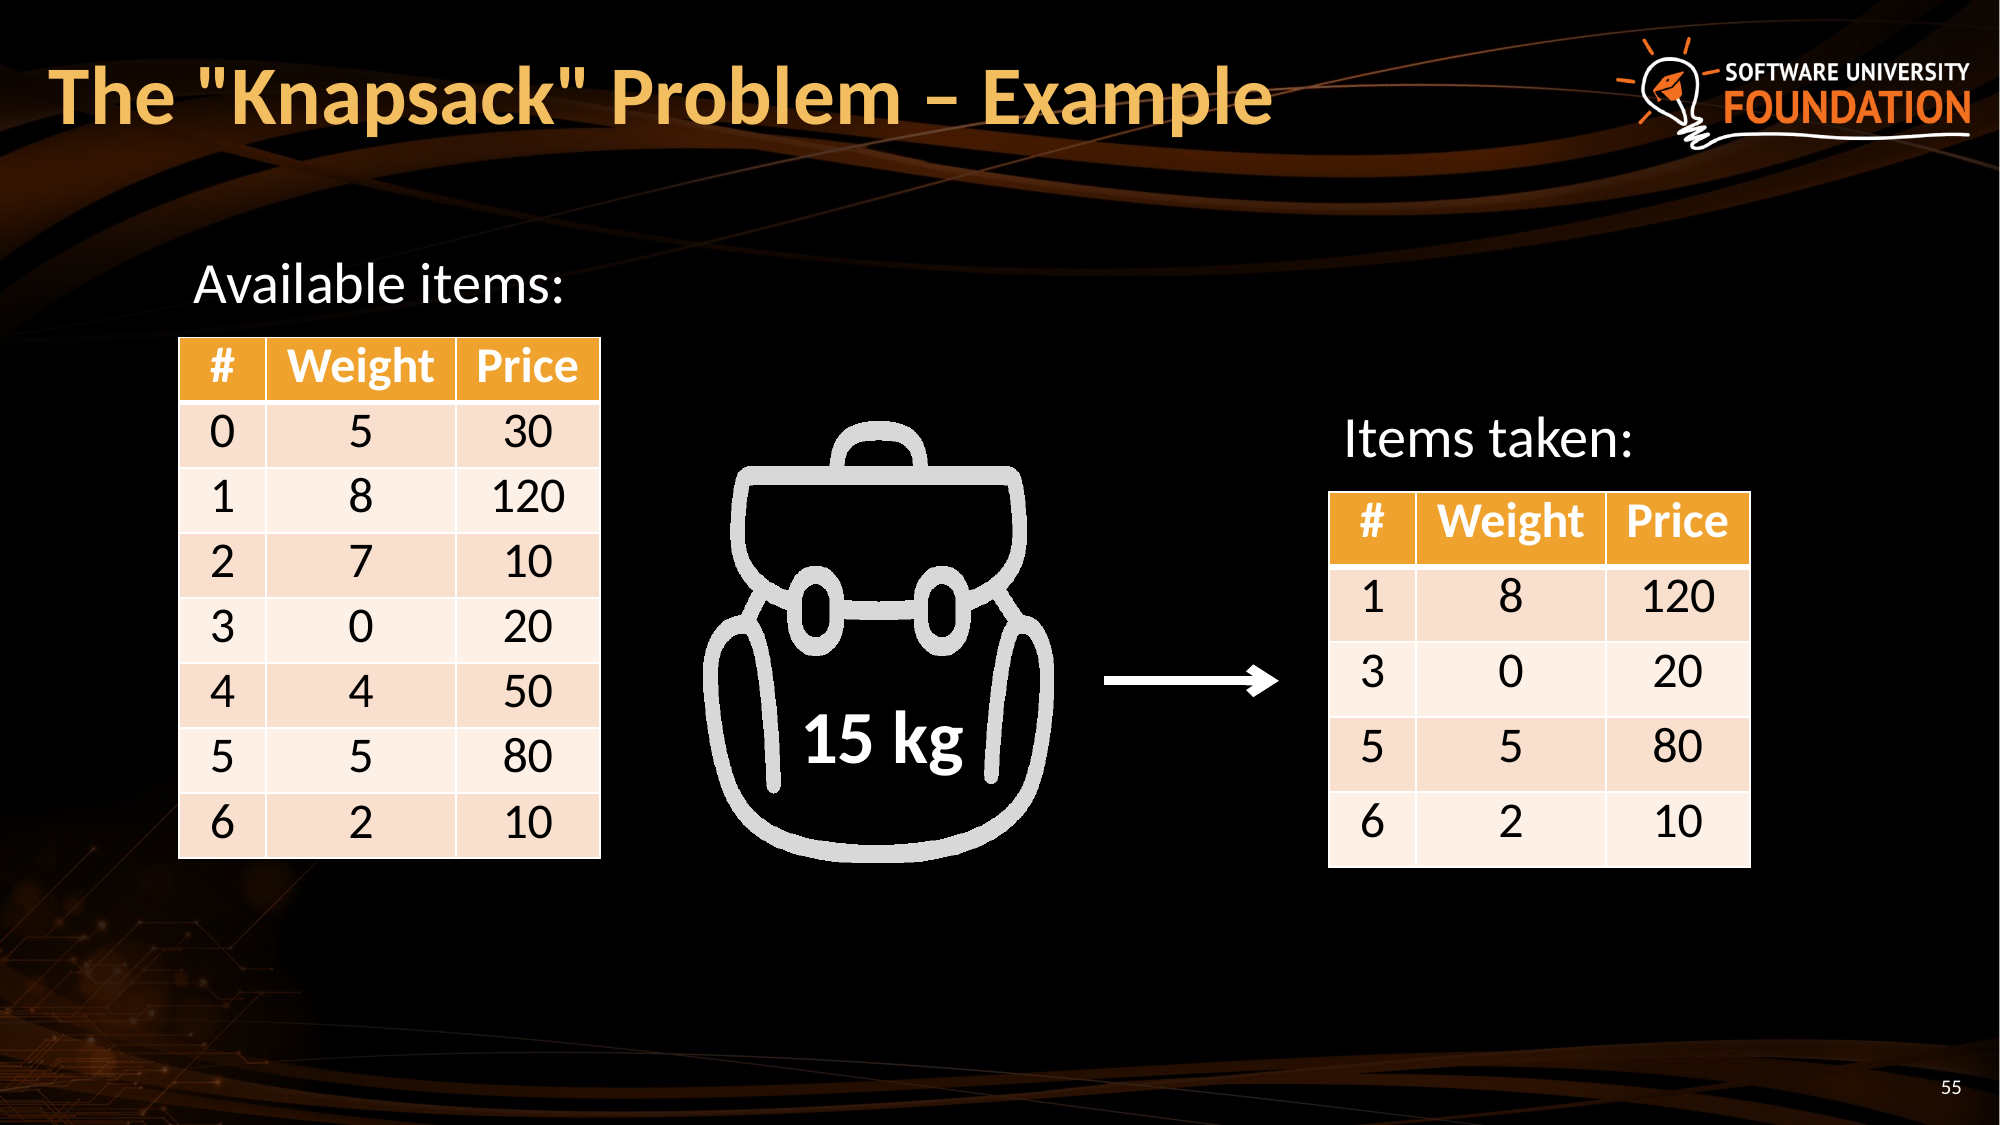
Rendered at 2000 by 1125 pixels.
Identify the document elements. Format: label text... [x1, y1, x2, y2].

table_cell 20 [1607, 643, 1749, 716]
table_header Weight [1417, 493, 1605, 564]
slide_number 55 [1897, 1070, 1968, 1103]
table_cell 0 [180, 405, 265, 467]
table_cell 3 [180, 599, 265, 662]
table_cell 5 [180, 729, 265, 792]
table_cell 1 [180, 469, 265, 532]
table_header # [180, 338, 265, 400]
table_header Price [457, 338, 599, 400]
table_cell 120 [457, 469, 599, 532]
table_cell 1 [1330, 570, 1415, 641]
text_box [703, 412, 1054, 863]
table_cell 5 [1417, 718, 1605, 791]
text_box Available items: [178, 237, 600, 323]
table_header Price [1607, 493, 1749, 564]
table_cell 6 [1330, 793, 1415, 866]
table_cell 10 [1607, 793, 1749, 866]
table_cell 4 [180, 664, 265, 727]
table_header Weight [267, 338, 455, 400]
table_cell 120 [1607, 570, 1749, 641]
table_cell 5 [267, 405, 455, 467]
table_cell 8 [1417, 570, 1605, 641]
table_cell 5 [267, 729, 455, 792]
table_cell 0 [1417, 643, 1605, 716]
table_cell 4 [267, 664, 455, 727]
picture [0, 0, 2000, 1125]
title The "Knapsack" Problem – Example [30, 6, 1602, 189]
table_cell 20 [457, 599, 599, 662]
table_cell 2 [180, 534, 265, 597]
table_cell 5 [1330, 718, 1415, 791]
table_cell 2 [1417, 793, 1605, 866]
table_cell 6 [180, 794, 265, 857]
table_cell 7 [267, 534, 455, 597]
table_cell 8 [267, 469, 455, 532]
table_cell 0 [267, 599, 455, 662]
text_box Items taken: [1328, 391, 1750, 477]
table_cell 2 [267, 794, 455, 857]
table_cell 80 [1607, 718, 1749, 791]
table_cell 3 [1330, 643, 1415, 716]
table_cell 30 [457, 405, 599, 467]
table_cell 80 [457, 729, 599, 792]
table_cell 10 [457, 794, 599, 857]
table_cell 50 [457, 664, 599, 727]
table_header # [1330, 493, 1415, 564]
table_cell 10 [457, 534, 599, 597]
